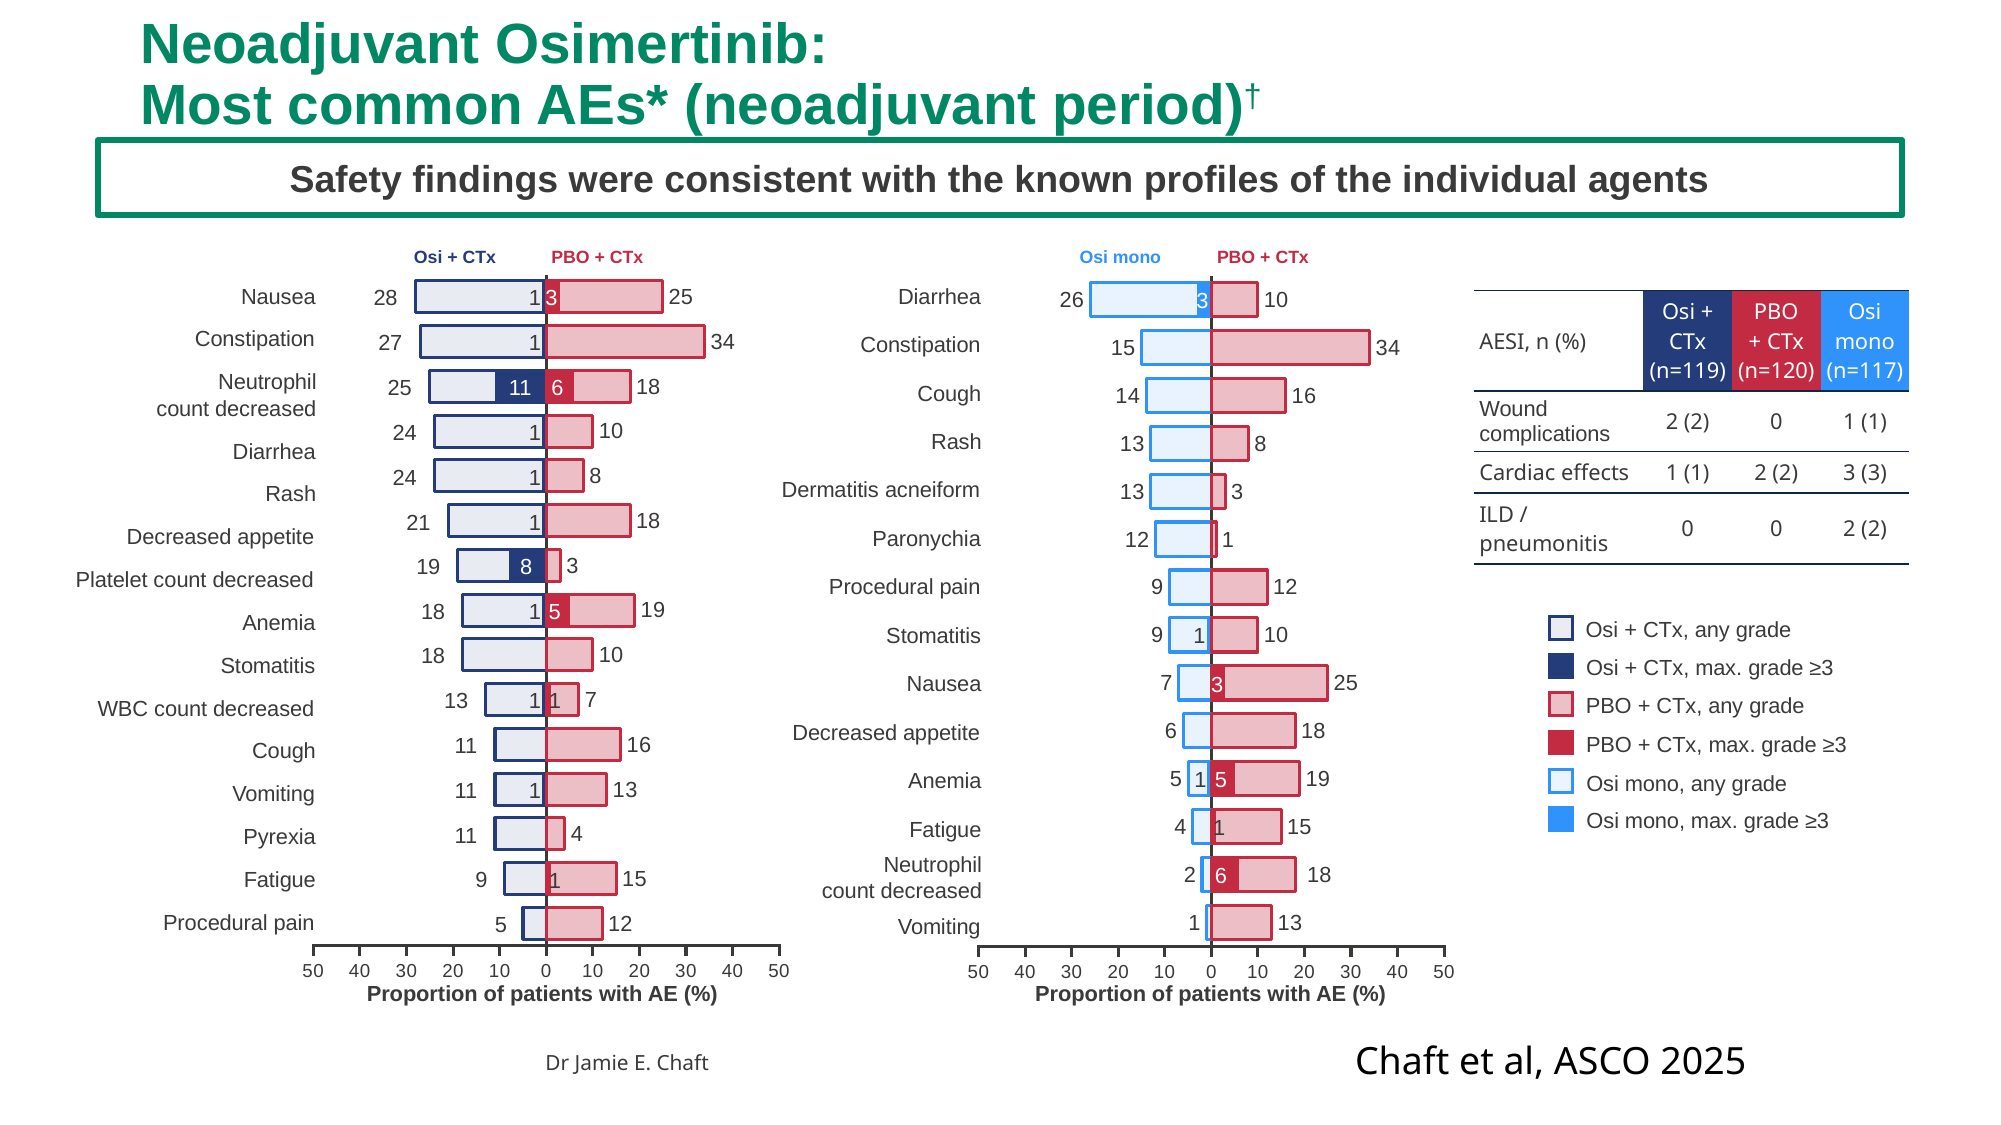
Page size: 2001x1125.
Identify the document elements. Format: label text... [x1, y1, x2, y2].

text_box Osi mono [1064, 243, 1202, 269]
text_box PBO + CTx [536, 243, 705, 268]
table_cell 2 (2) [1732, 452, 1821, 492]
table_cell Wound complications [1474, 392, 1643, 451]
text_box Osi + CTx [398, 243, 536, 268]
text_box Chaft et al, ASCO 2025 [1340, 1030, 1762, 1090]
table_cell 1 (1) [1821, 392, 1909, 451]
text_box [72, 281, 317, 936]
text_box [1548, 614, 1850, 834]
table_cell 0 [1643, 494, 1732, 563]
text_box Neoadjuvant Osimertinib: Most common AEs* (neoadjuvant period)† [125, 6, 1926, 145]
text_box Safety findings were consistent with the known profiles of the individual agents [97, 140, 1903, 216]
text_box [778, 281, 983, 939]
table_cell ILD / pneumonitis [1474, 494, 1643, 563]
chart [963, 269, 1456, 1005]
table_cell 2 (2) [1643, 392, 1732, 451]
table_cell 1 (1) [1643, 452, 1732, 492]
table_header PBO + CTx (n=120) [1732, 291, 1821, 390]
table_header Osi mono (n=117) [1821, 291, 1909, 390]
table_cell 0 [1732, 392, 1821, 451]
table_cell 2 (2) [1821, 494, 1909, 563]
table_header AESI, n (%) [1474, 291, 1643, 390]
chart [298, 268, 791, 1004]
table_header Osi + CTx (n=119) [1643, 291, 1732, 390]
table_cell Cardiac effects [1474, 452, 1643, 492]
table_cell 3 (3) [1821, 452, 1909, 492]
text_box PBO + CTx [1202, 243, 1371, 269]
list Dr Jamie E. Chaft [545, 1028, 1506, 1075]
table_cell 0 [1732, 494, 1821, 563]
